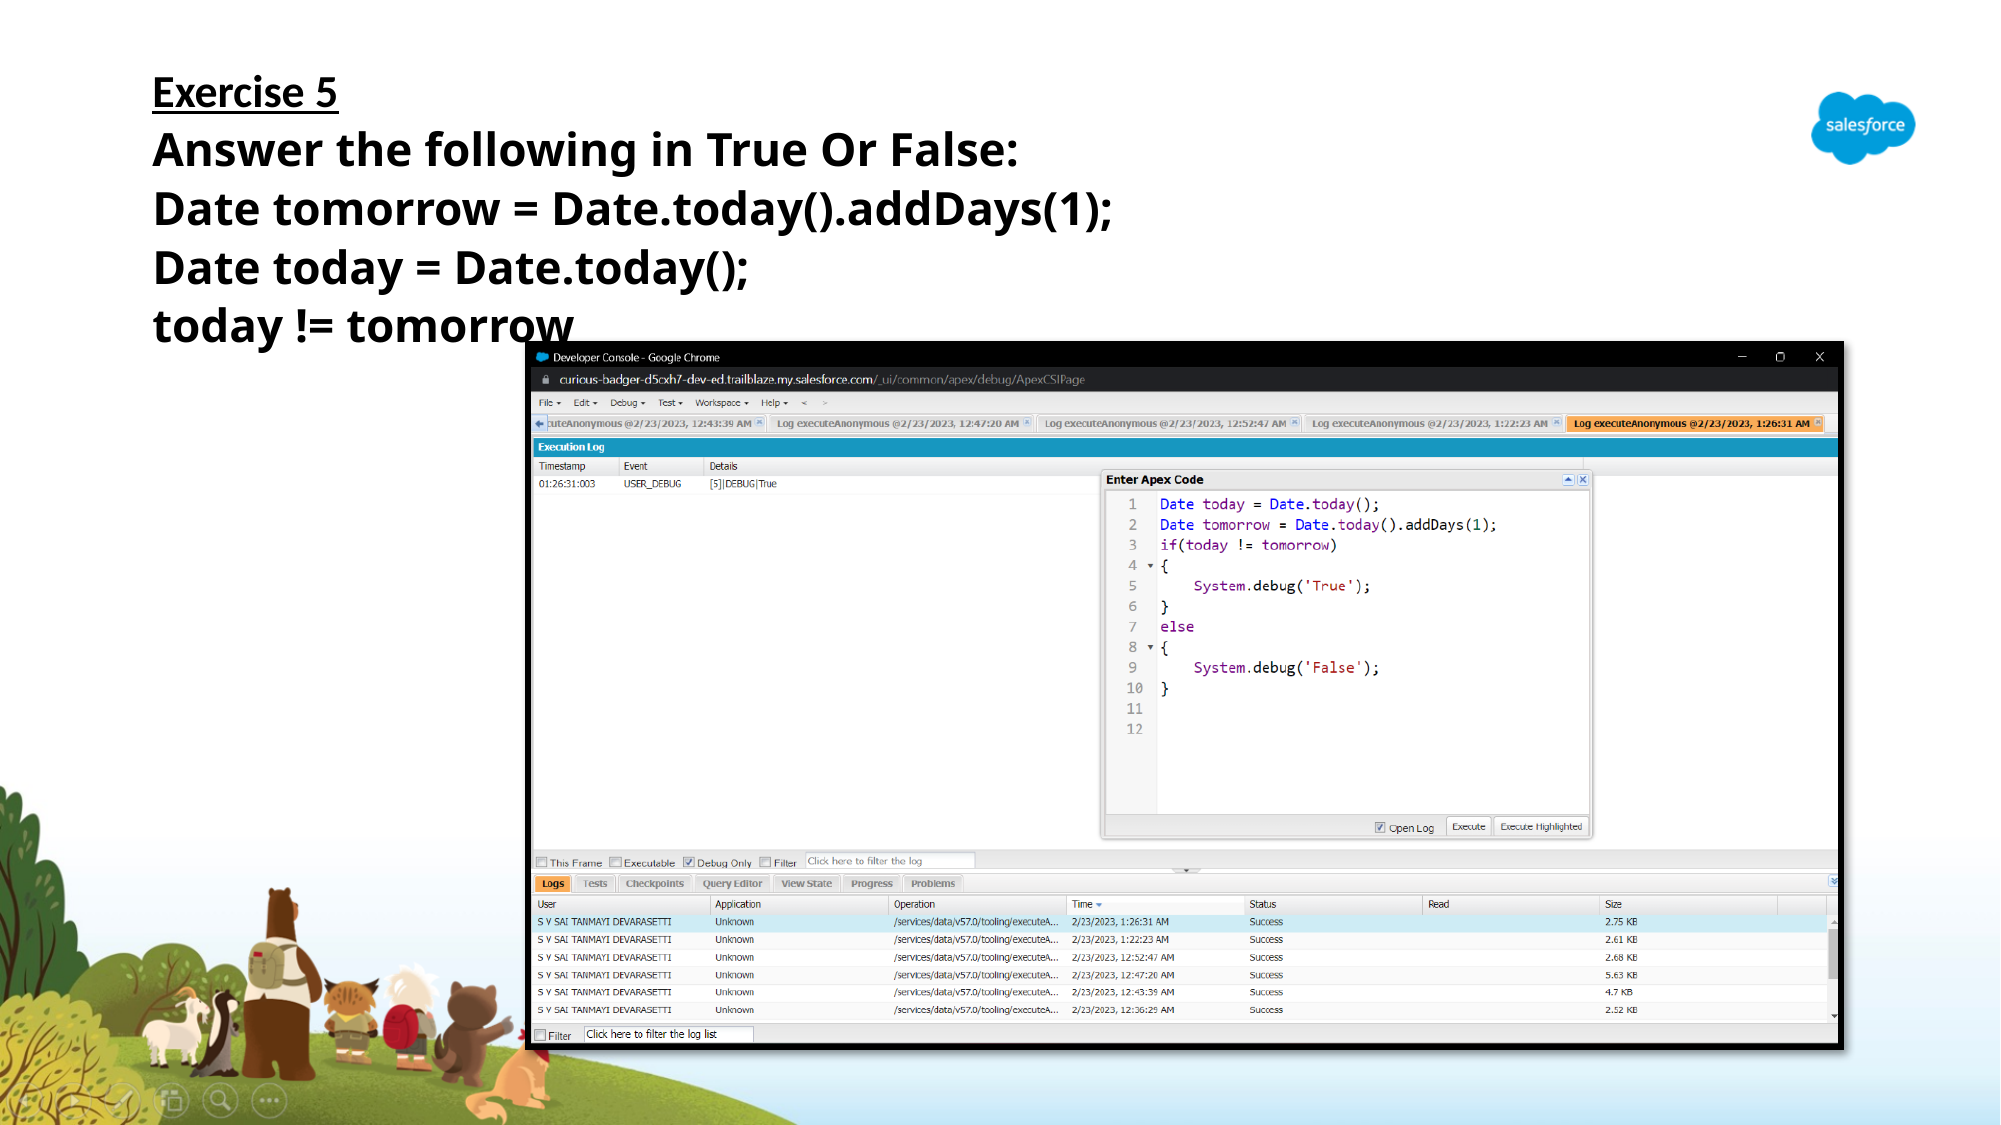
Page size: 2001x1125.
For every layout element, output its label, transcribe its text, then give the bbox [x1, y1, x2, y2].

picture [0, 0, 2001, 1125]
title Exercise 5 Answer the following in True Or False: Date tomorrow = Date.today().addDays(1); Date today = Date.today(); today != tomorrow [137, 47, 1863, 364]
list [530, 347, 1839, 1044]
